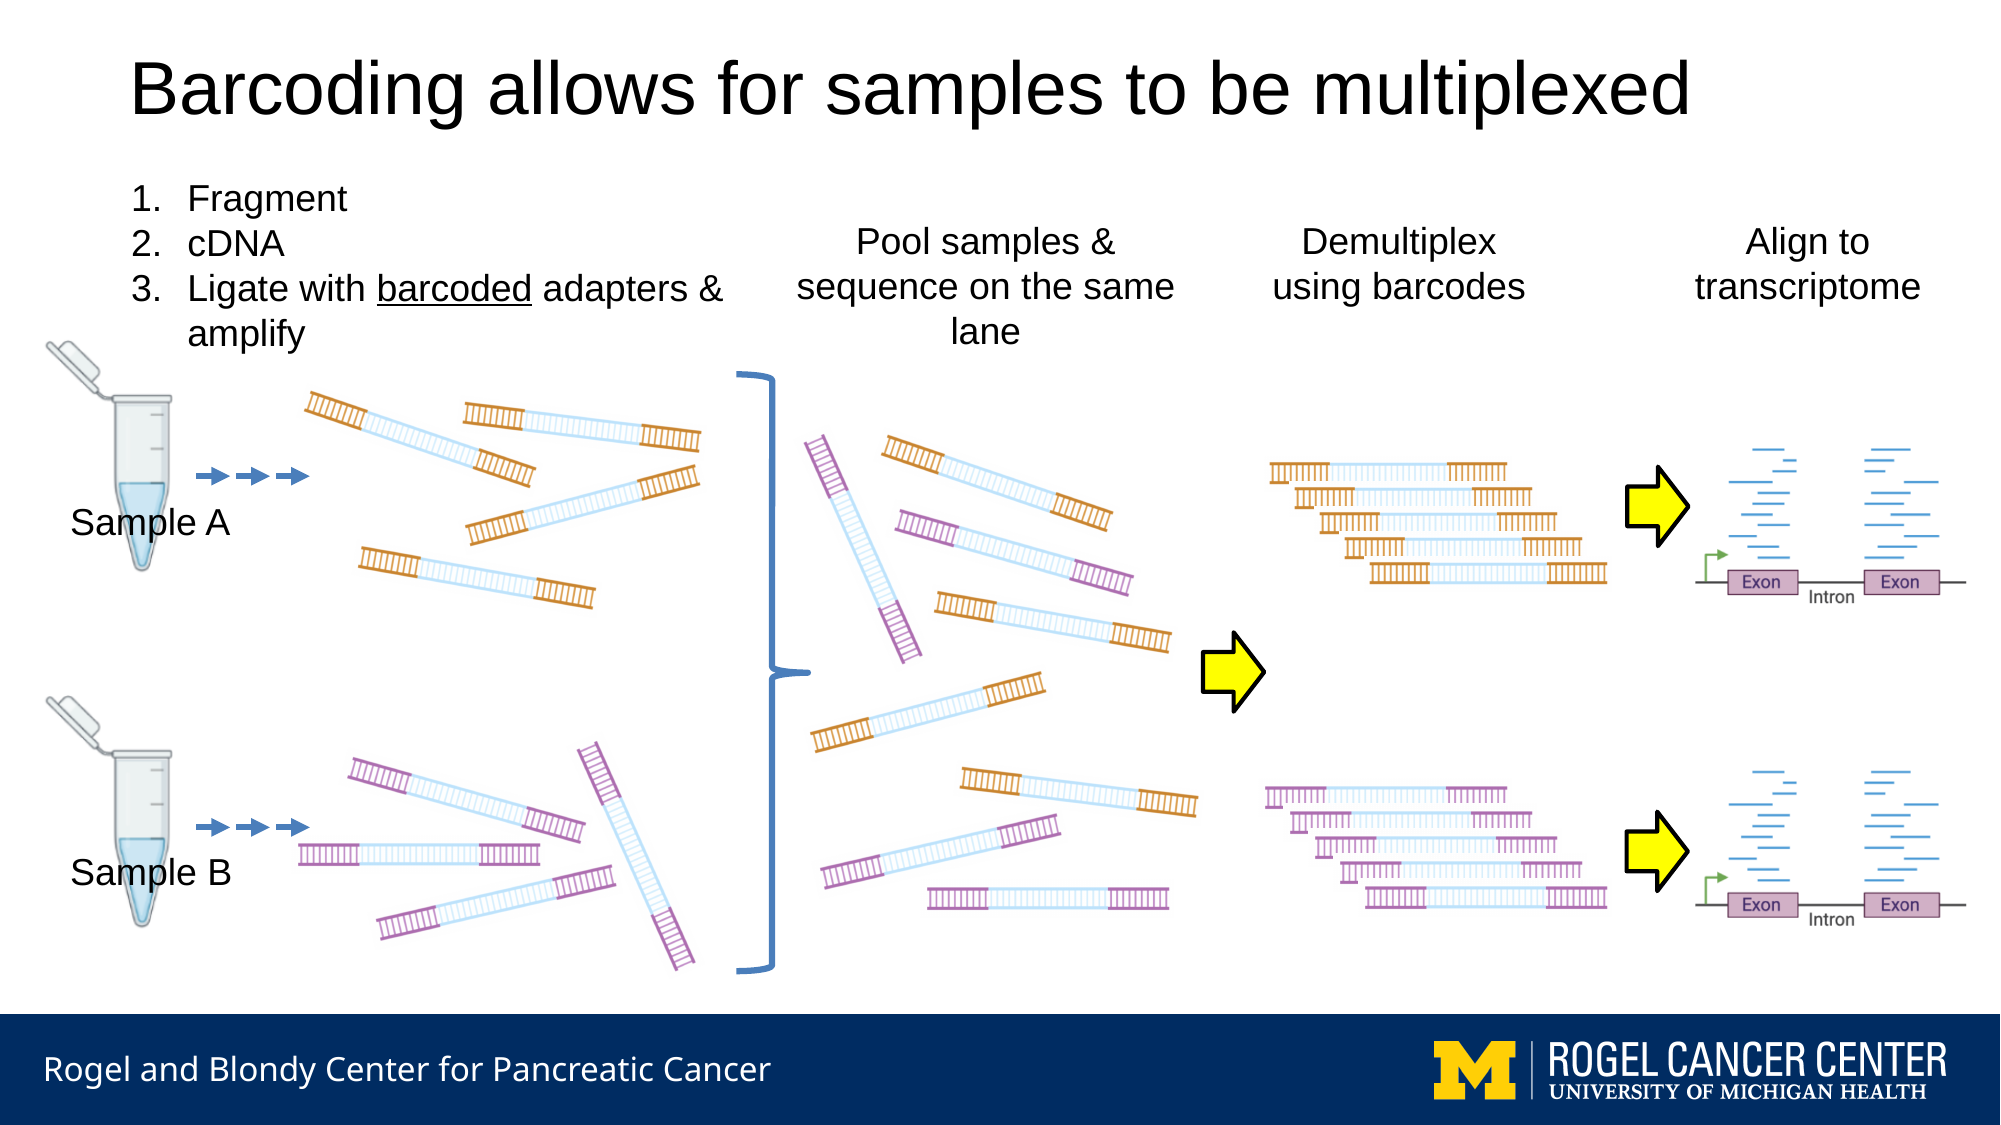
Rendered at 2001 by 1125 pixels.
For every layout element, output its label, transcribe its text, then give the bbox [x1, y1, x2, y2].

title Barcoding allows for samples to be multiplexed [48, 32, 1774, 176]
text_box [1625, 464, 1673, 549]
picture [352, 540, 601, 618]
text_box Sample A [201, 490, 246, 551]
text_box [1624, 809, 1673, 894]
picture [290, 732, 763, 978]
picture [35, 317, 197, 585]
text_box Fragment cDNA Ligate with barcoded adapters & amplify [116, 166, 754, 362]
picture [812, 761, 1204, 899]
picture [1678, 426, 1979, 609]
picture [35, 672, 197, 940]
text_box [196, 468, 311, 477]
text_box Demultiplex using barcodes [1246, 209, 1552, 315]
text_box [196, 827, 311, 866]
picture [1434, 1040, 1947, 1100]
picture [1263, 456, 1613, 593]
text_box [736, 373, 773, 527]
picture [803, 665, 1052, 761]
picture [919, 878, 1174, 918]
picture [735, 425, 1177, 671]
text_box [736, 575, 809, 972]
picture [1678, 749, 1979, 932]
text_box Sample B [201, 874, 248, 901]
picture [1258, 778, 1613, 917]
picture [295, 384, 707, 554]
text_box [1200, 630, 1266, 714]
text_box Align to transcriptome [1655, 209, 1961, 315]
text_box Pool samples & sequence on the same lane [768, 209, 1203, 360]
